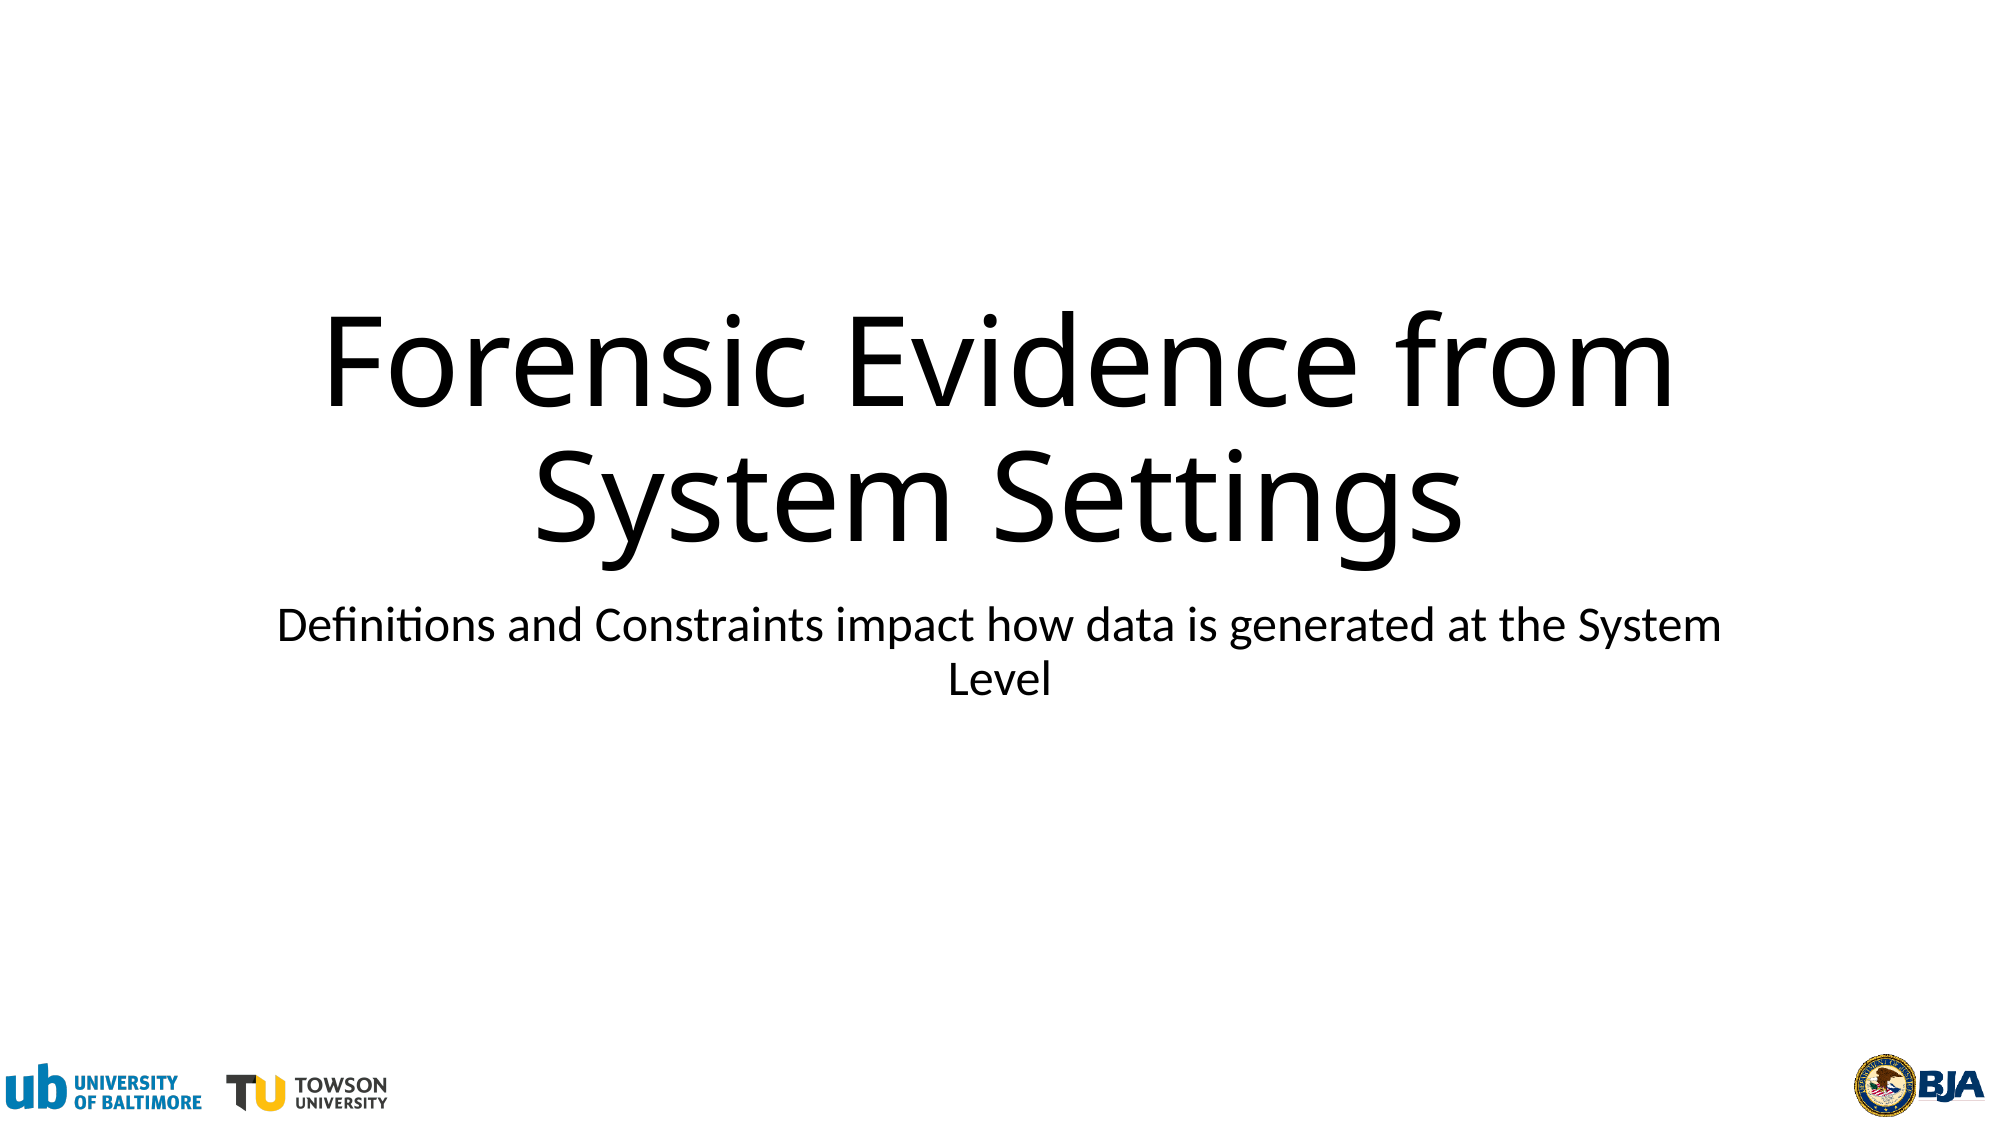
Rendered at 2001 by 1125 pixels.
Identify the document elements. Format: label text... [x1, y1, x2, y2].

picture [0, 1031, 407, 1125]
subtitle Definitions and Constraints impact how data is generated at the System Level [249, 590, 1750, 863]
picture [1854, 1054, 1986, 1117]
title Forensic Evidence from System Settings [249, 184, 1750, 576]
